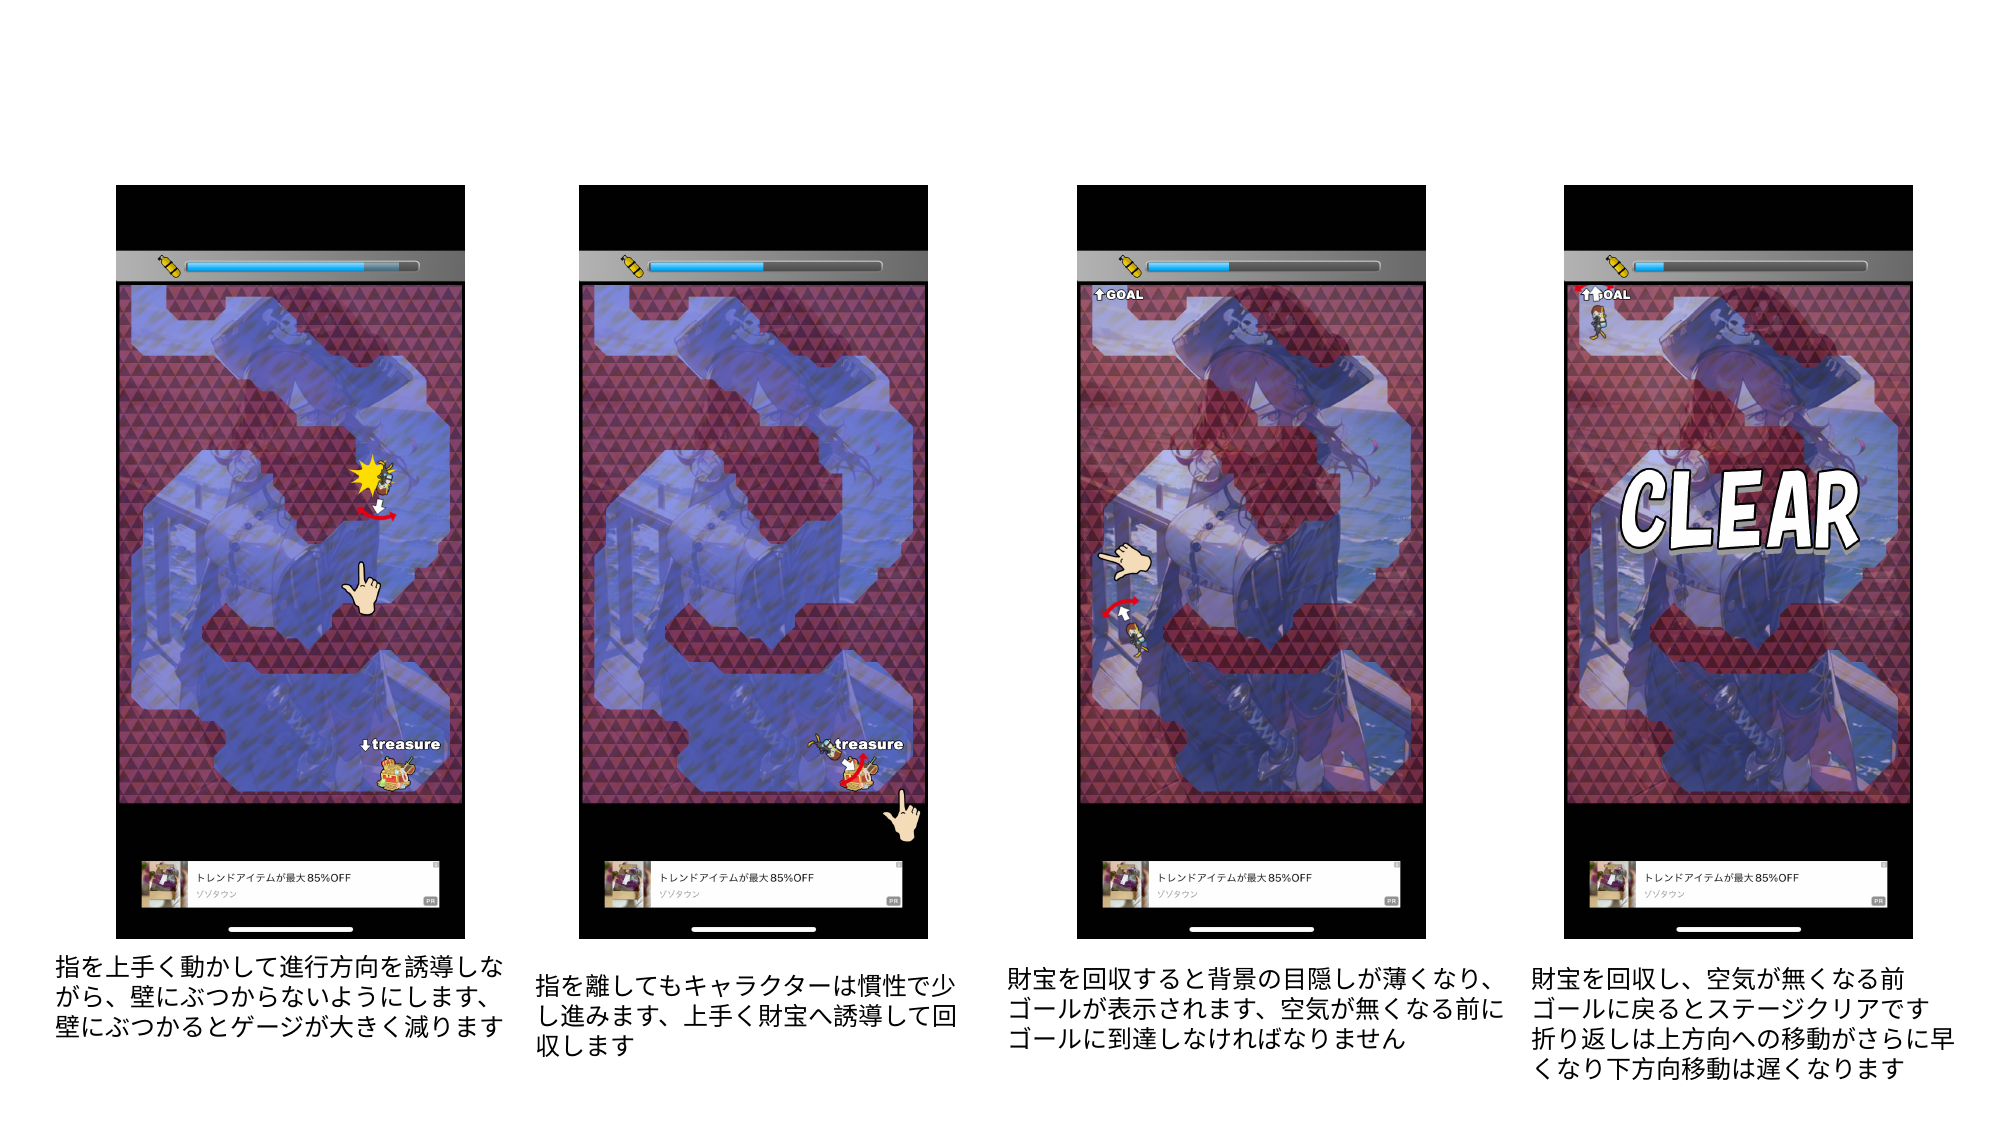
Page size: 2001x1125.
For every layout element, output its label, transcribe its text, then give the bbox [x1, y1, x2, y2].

picture [1077, 185, 1426, 940]
picture [116, 185, 466, 939]
picture [1564, 185, 1913, 940]
text_box 財宝を回収し、空気が無くなる前 ゴールに戻るとステージクリアです 折り返しは上方向への移動がさらに早くなり下方向移動は遅くなります [1523, 955, 1983, 1091]
text_box 財宝を回収すると背景の目隠しが薄くなり、 ゴールが表示されます、空気が無くなる前にゴールに到達しなければなりません [999, 955, 1523, 1061]
text_box 指を離してもキャラクターは慣性で少し進みます、上手く財宝へ誘導して回収します [527, 962, 980, 1068]
picture [579, 185, 928, 939]
text_box 指を上手く動かして進行方向を誘導しながら、壁にぶつからないようにします、壁にぶつかるとゲージが大きく減ります [48, 944, 534, 1049]
